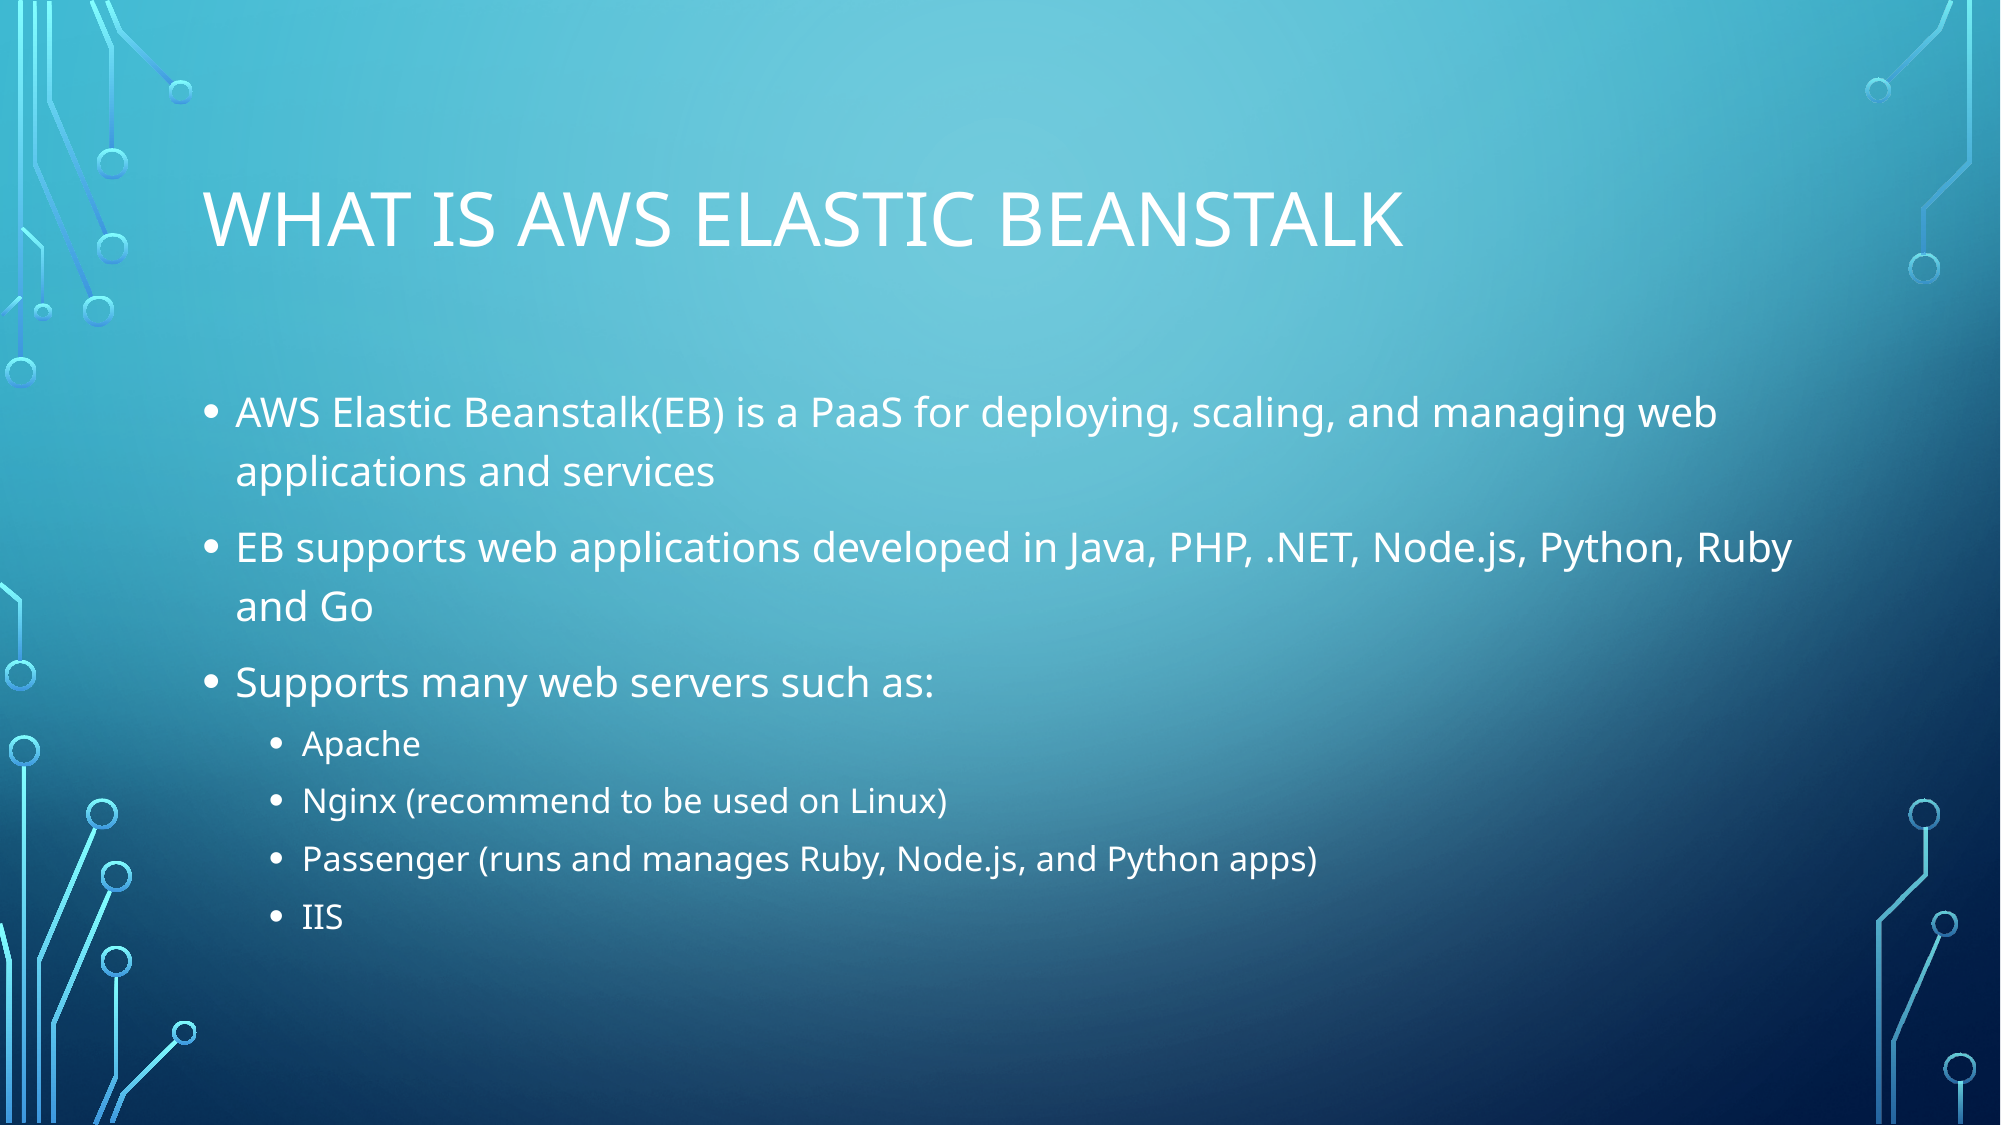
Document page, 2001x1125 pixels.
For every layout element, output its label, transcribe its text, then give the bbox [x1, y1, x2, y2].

title What is AWS Elastic Beanstalk [187, 101, 1813, 344]
list AWS Elastic Beanstalk(EB) is a PaaS for deploying, scaling, and managing web applications and services EB supports web applications developed in Java, PHP, .NET, Node.js, Python, Ruby and Go Supports many web servers such as: Apache Nginx (recommend to be used on Linux) Passenger (runs and manages Ruby, Node.js, and Python apps) IIS [187, 369, 1813, 950]
